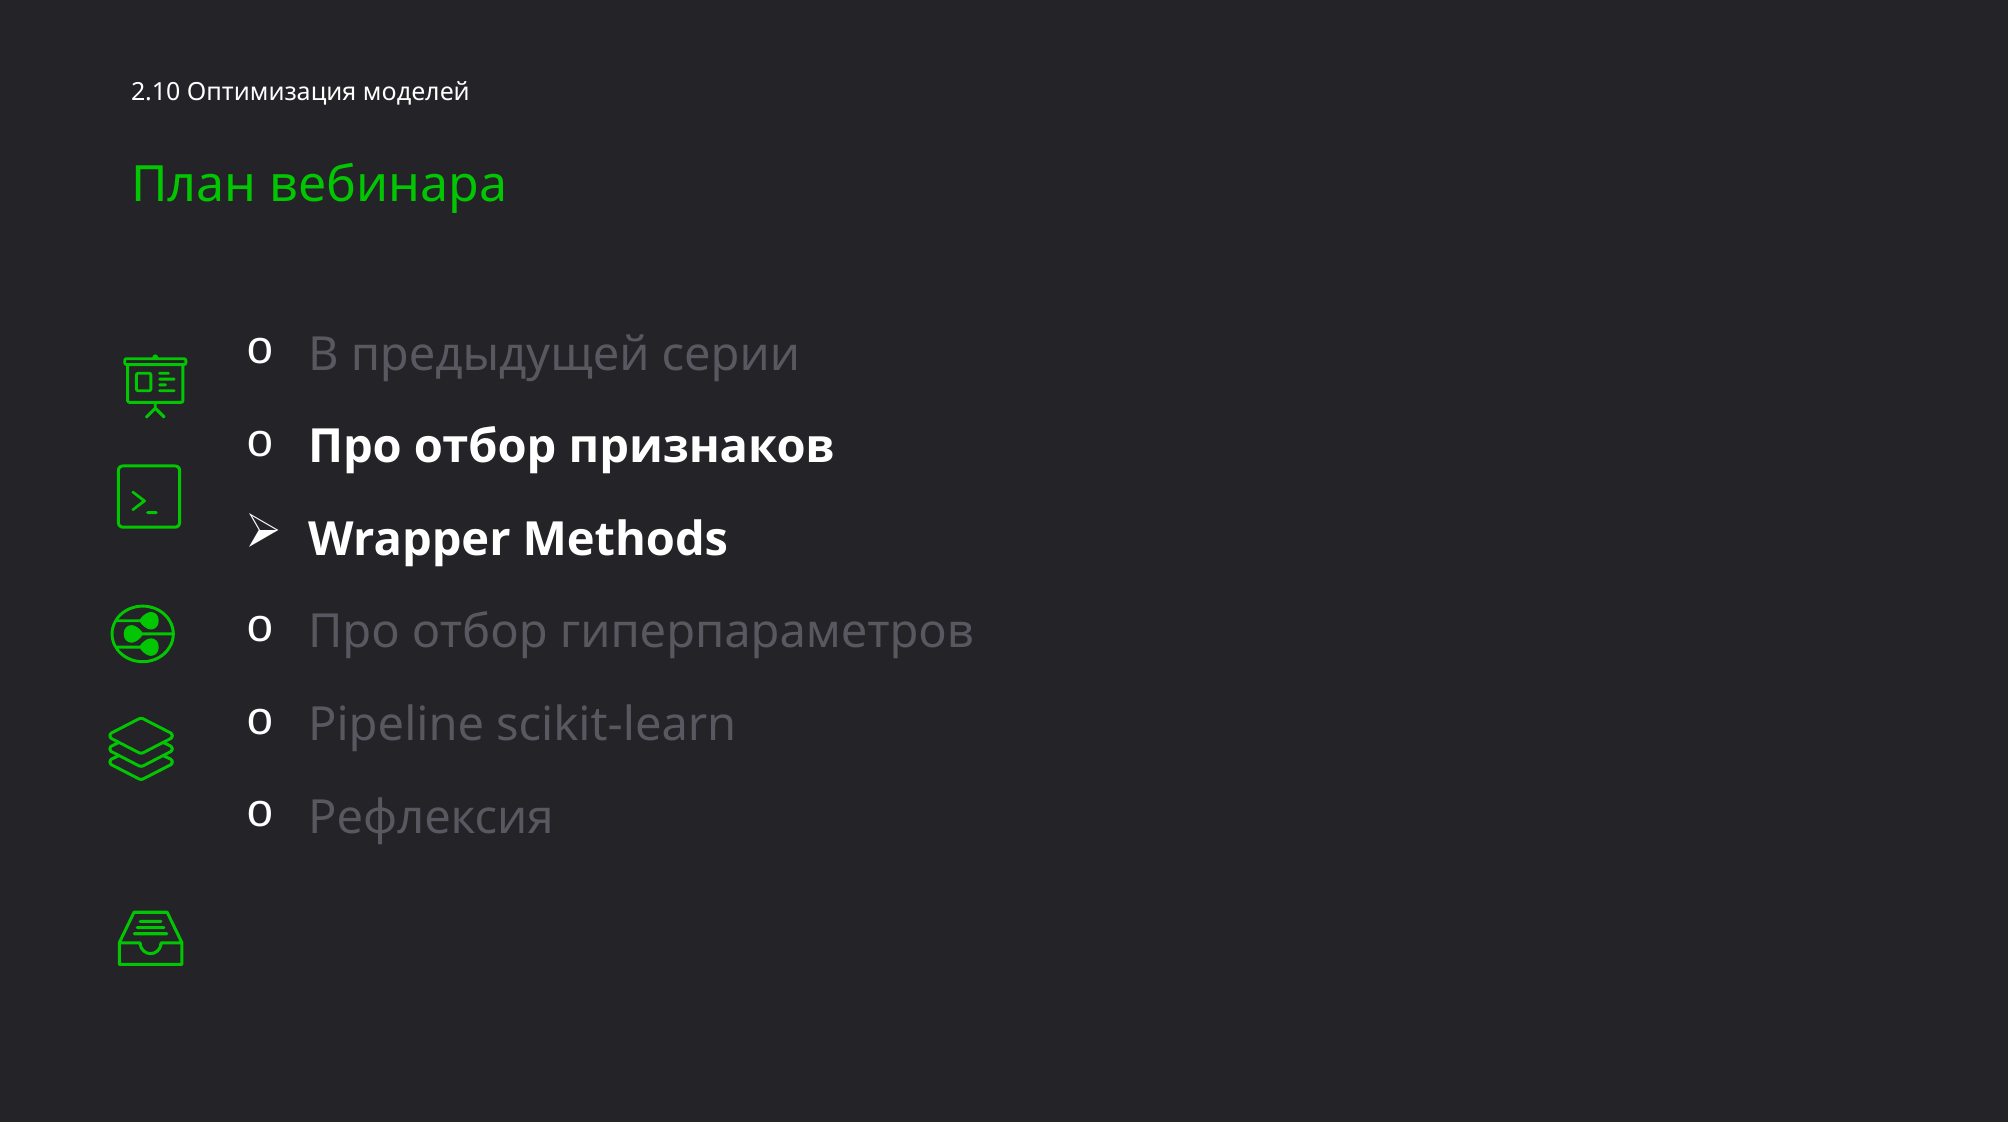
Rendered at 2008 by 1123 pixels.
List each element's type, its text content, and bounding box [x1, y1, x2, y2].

text_box План вебинара [131, 133, 1004, 281]
text_box [108, 716, 174, 781]
text_box В предыдущей серии Про отбор признаков Wrapper Methods Про отбор гиперпараметров Pipeline scikit-learn Рефлексия [229, 314, 1728, 1088]
text_box 2.10 Оптимизация моделей [131, 55, 1150, 133]
text_box [110, 604, 175, 664]
text_box [117, 910, 184, 966]
text_box [116, 464, 182, 529]
text_box [123, 354, 188, 419]
